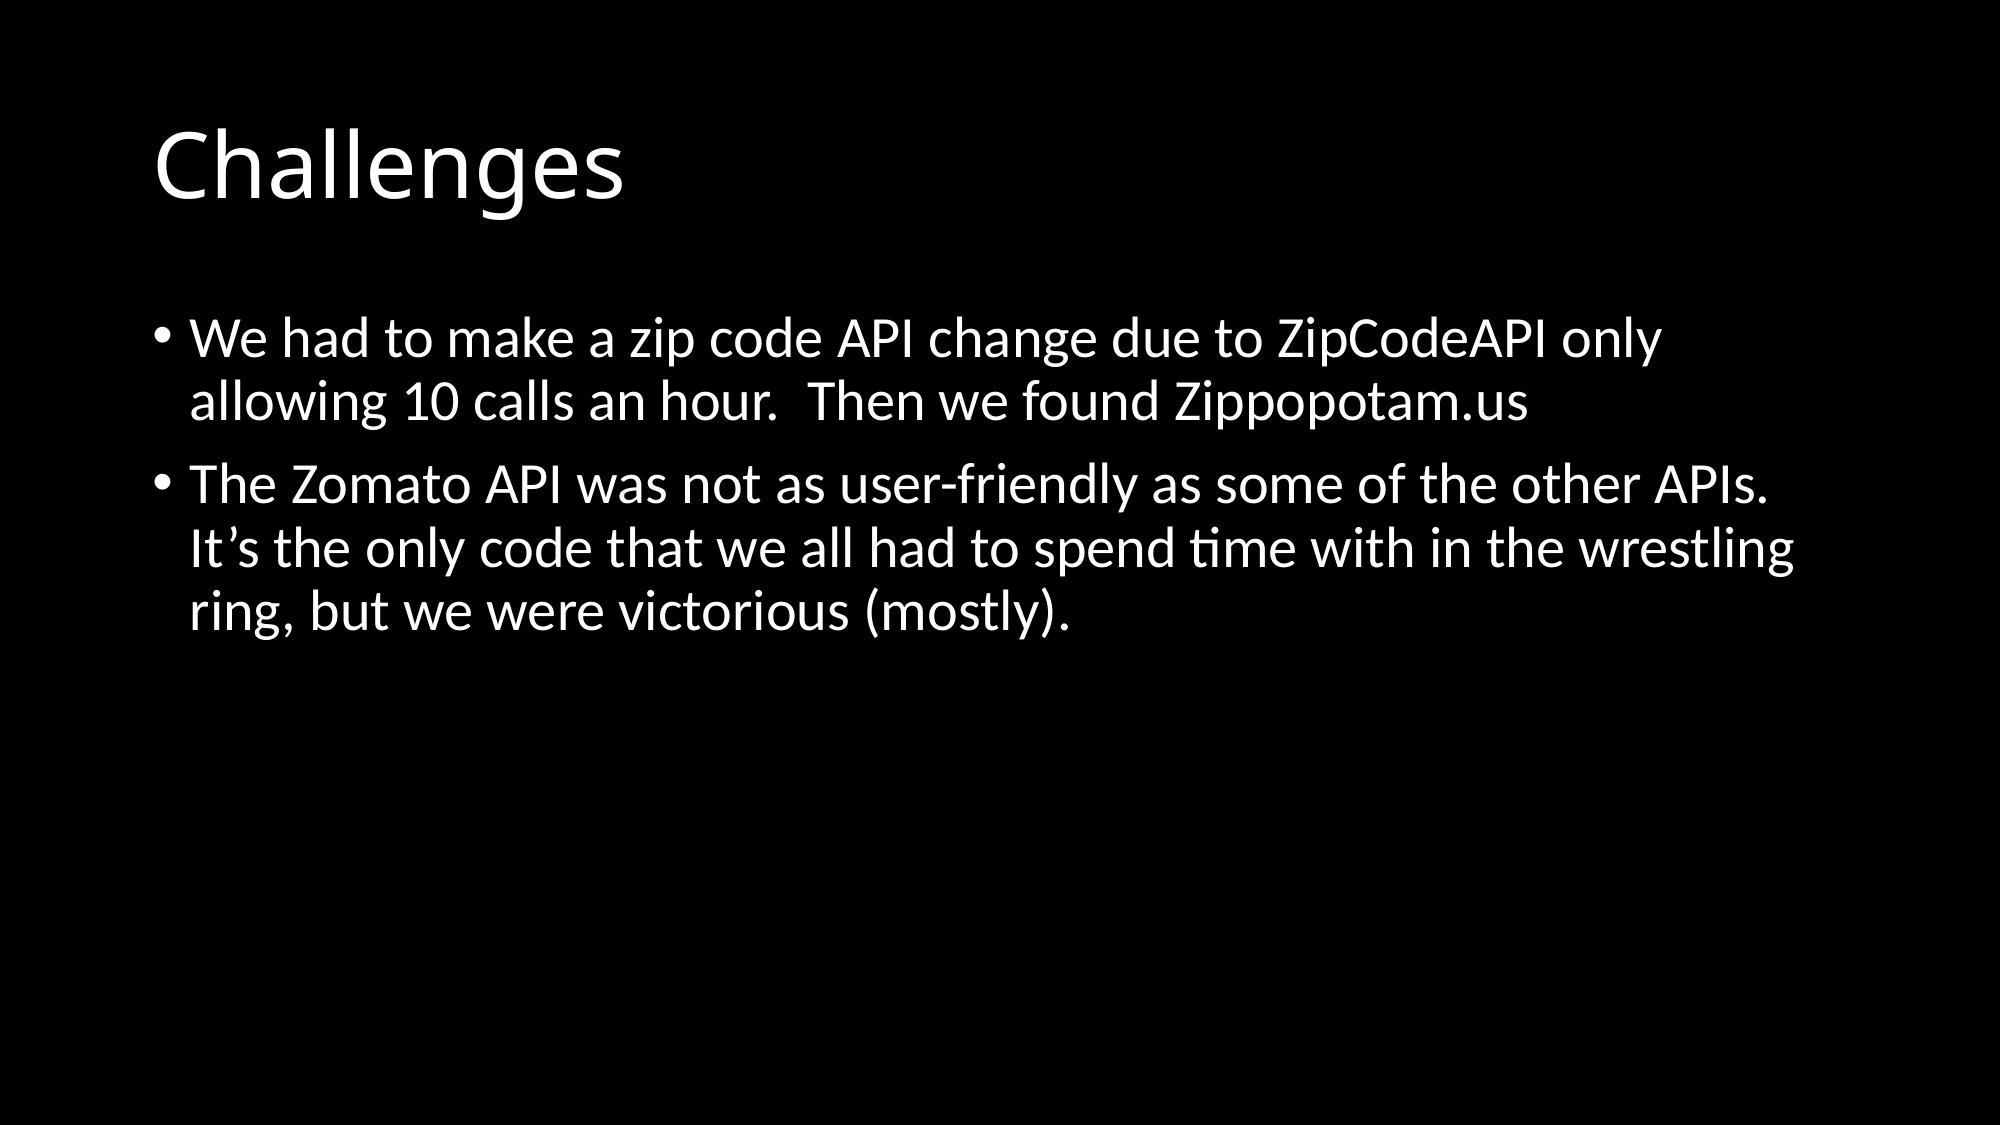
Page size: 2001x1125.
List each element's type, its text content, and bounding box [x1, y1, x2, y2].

list We had to make a zip code API change due to ZipCodeAPI only allowing 10 calls an hour. Then we found Zippopotam.us The Zomato API was not as user-friendly as some of the other APIs. It’s the only code that we all had to spend time with in the wrestling ring, but we were victorious (mostly). [137, 299, 1863, 1014]
title Challenges [137, 59, 1863, 278]
